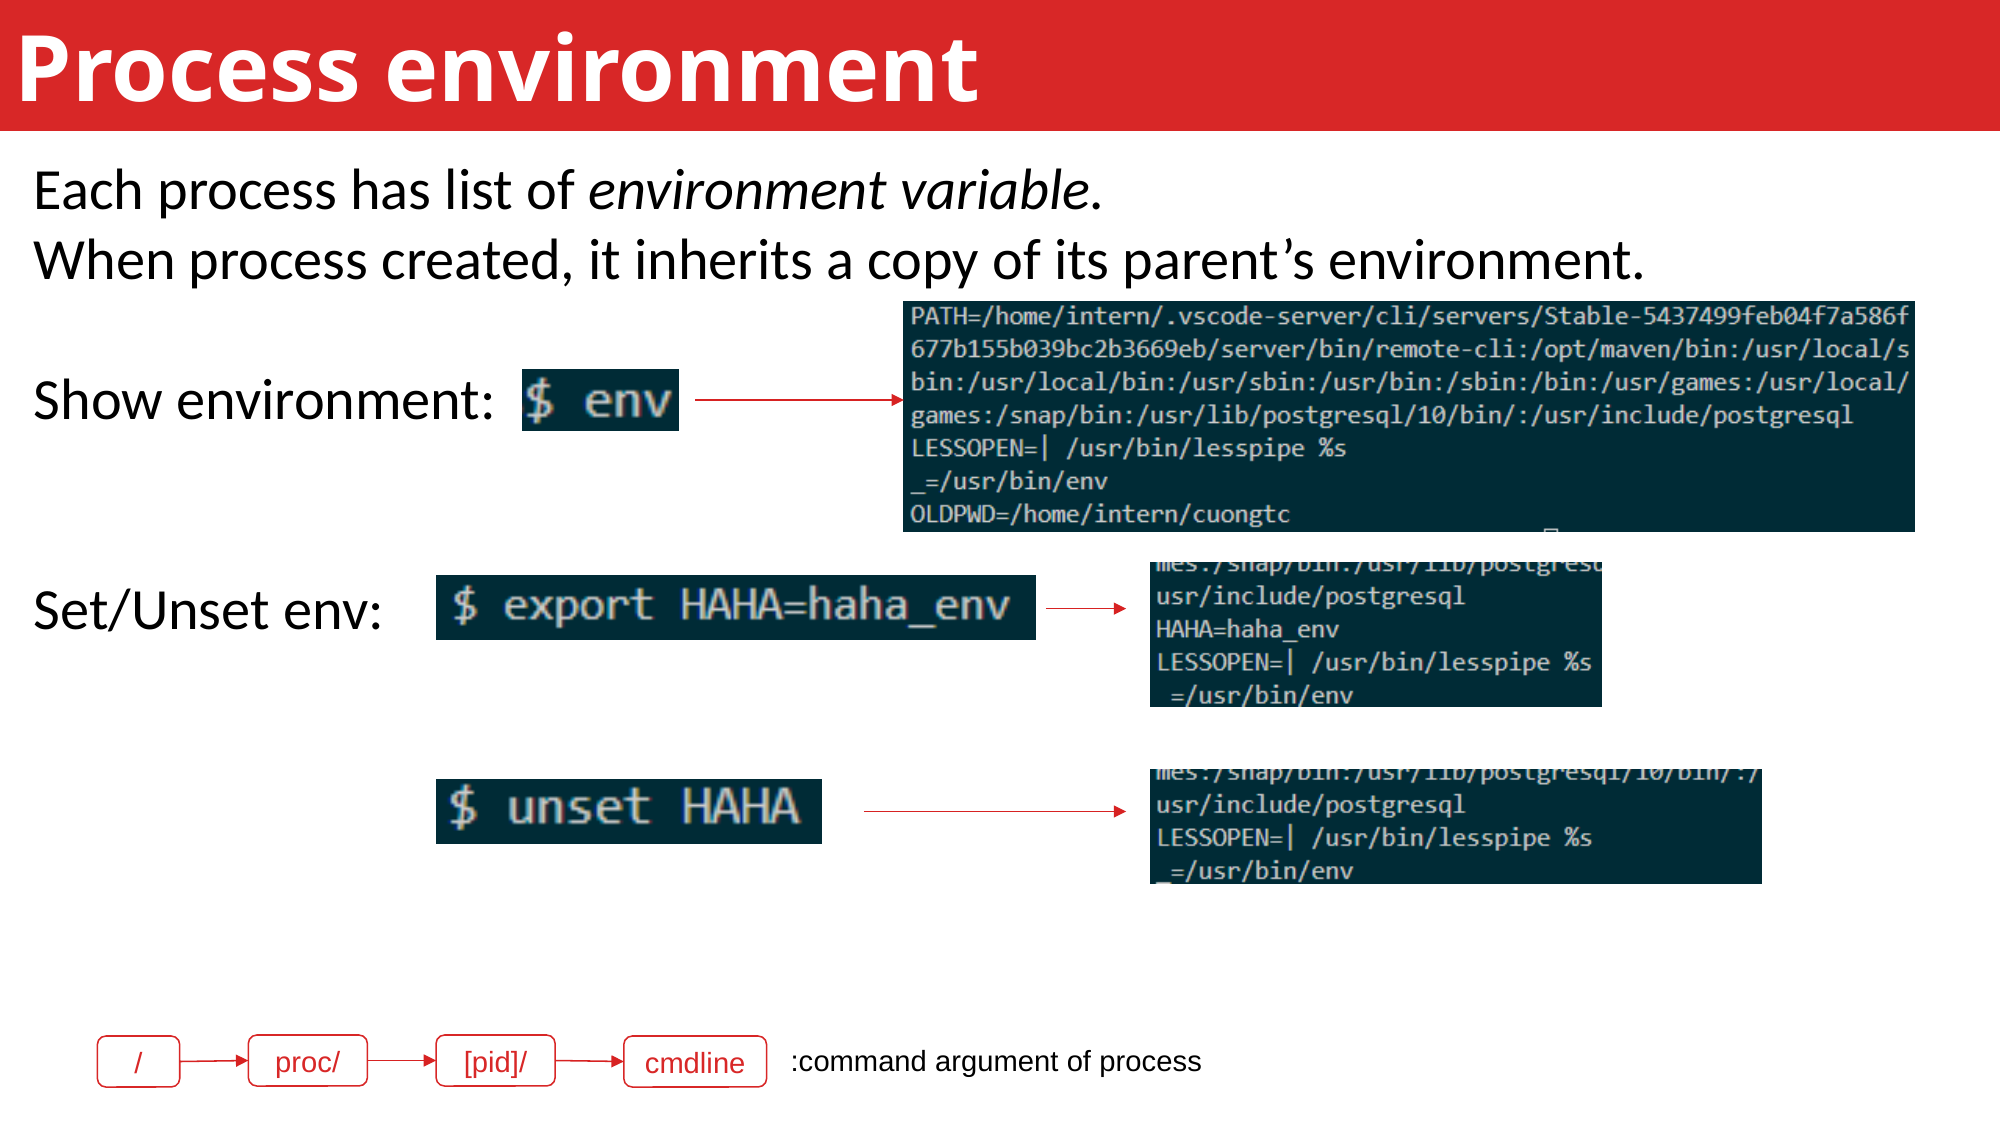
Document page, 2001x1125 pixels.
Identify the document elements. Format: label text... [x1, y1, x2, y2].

picture [1687, 339, 1699, 357]
picture [1454, 768, 1466, 779]
picture [1355, 592, 1366, 604]
picture [1242, 860, 1253, 882]
picture [1511, 768, 1521, 779]
picture [1258, 794, 1268, 813]
picture [1434, 312, 1459, 324]
picture [1714, 306, 1756, 324]
picture [1532, 372, 1543, 393]
picture [1194, 378, 1220, 390]
picture [1288, 824, 1292, 850]
picture [1756, 406, 1769, 423]
picture [1357, 834, 1367, 846]
picture [1565, 827, 1580, 846]
picture [1298, 685, 1310, 707]
picture [1236, 372, 1248, 393]
picture [1311, 691, 1353, 703]
picture [941, 378, 952, 390]
picture [1207, 444, 1234, 456]
picture [1152, 306, 1163, 327]
picture [1011, 504, 1022, 525]
picture [1364, 378, 1375, 390]
text_box cmdline [623, 1036, 767, 1088]
picture [928, 439, 938, 456]
picture [1363, 405, 1403, 428]
picture [1377, 312, 1388, 324]
picture [1391, 372, 1403, 390]
picture [1241, 685, 1268, 707]
picture [1398, 834, 1409, 846]
picture [1771, 378, 1778, 390]
picture [1505, 312, 1516, 324]
picture [1200, 794, 1212, 816]
picture [1482, 768, 1508, 784]
picture [1123, 438, 1135, 459]
picture [1285, 867, 1297, 879]
picture [1066, 477, 1093, 489]
picture [969, 372, 980, 393]
picture [1432, 406, 1445, 423]
picture [1096, 411, 1107, 423]
picture [1658, 405, 1699, 423]
picture [1475, 312, 1502, 324]
picture [1638, 768, 1648, 779]
picture [1588, 339, 1599, 360]
picture [1526, 768, 1550, 784]
picture [1545, 307, 1558, 324]
picture [1068, 307, 1107, 324]
picture [1111, 444, 1121, 456]
picture [1265, 444, 1304, 461]
picture [1645, 405, 1656, 423]
picture [1483, 834, 1492, 846]
picture [1179, 312, 1192, 324]
picture [1841, 312, 1853, 324]
picture [1185, 653, 1198, 670]
picture [1200, 586, 1211, 607]
picture [1236, 444, 1262, 461]
picture [1650, 768, 1663, 779]
picture [1426, 827, 1437, 849]
picture [1425, 652, 1437, 673]
picture [1284, 562, 1292, 574]
picture [1152, 444, 1170, 456]
picture [1313, 794, 1324, 816]
text_box [pid]/ [436, 1035, 556, 1087]
picture [1369, 827, 1381, 849]
picture [926, 340, 952, 357]
picture [1646, 378, 1656, 390]
picture [1560, 378, 1586, 390]
picture [1194, 510, 1205, 522]
picture [1787, 411, 1797, 423]
picture [503, 596, 528, 620]
picture [1279, 378, 1290, 390]
picture [1770, 411, 1783, 428]
picture [1053, 306, 1065, 327]
picture [1171, 438, 1191, 459]
picture [680, 585, 909, 620]
picture [1185, 829, 1240, 846]
picture [1828, 372, 1839, 390]
picture [1067, 438, 1079, 459]
picture [1482, 658, 1493, 670]
picture [997, 306, 1001, 324]
picture [1560, 562, 1578, 571]
picture [1546, 372, 1558, 390]
picture [1672, 378, 1685, 395]
picture [1405, 378, 1431, 390]
picture [1463, 312, 1473, 324]
picture [1025, 372, 1036, 393]
picture [1350, 312, 1361, 324]
picture [1377, 372, 1388, 393]
picture [1673, 307, 1684, 324]
picture [1559, 307, 1572, 324]
picture [1624, 378, 1628, 390]
picture [1658, 372, 1670, 393]
picture [1199, 653, 1240, 670]
picture [1306, 339, 1318, 360]
picture [911, 411, 924, 428]
picture [1383, 827, 1395, 846]
picture [1109, 411, 1121, 423]
picture [940, 471, 952, 492]
picture [1526, 562, 1550, 576]
picture [509, 797, 565, 824]
picture [1052, 378, 1093, 390]
picture [1841, 378, 1853, 390]
picture [1271, 768, 1283, 784]
picture [1482, 562, 1508, 576]
picture [1721, 768, 1730, 783]
picture [1011, 471, 1023, 489]
picture [1053, 471, 1065, 492]
picture [955, 477, 967, 489]
picture [1615, 312, 1628, 324]
picture [1573, 340, 1586, 357]
picture [1109, 372, 1121, 393]
picture [1264, 411, 1290, 428]
picture [1297, 625, 1325, 637]
picture [1200, 867, 1212, 879]
picture [1294, 345, 1304, 357]
picture [1320, 312, 1347, 324]
picture [1701, 378, 1727, 390]
picture [448, 784, 478, 830]
picture [1426, 592, 1451, 609]
picture [1411, 768, 1420, 783]
picture [1701, 405, 1712, 426]
picture [1194, 306, 1262, 324]
picture [1757, 345, 1783, 357]
picture [1787, 345, 1797, 357]
picture [1813, 372, 1825, 393]
picture [1320, 372, 1332, 393]
picture [1856, 378, 1867, 390]
picture [1446, 345, 1459, 355]
picture [1426, 562, 1437, 571]
picture [681, 787, 802, 824]
picture [1379, 345, 1431, 357]
picture [1313, 827, 1324, 849]
picture [1314, 768, 1324, 779]
picture [1427, 768, 1437, 779]
picture [1686, 307, 1699, 324]
picture [1067, 405, 1093, 426]
picture [1108, 312, 1121, 324]
picture [1216, 800, 1225, 813]
picture [1244, 829, 1268, 846]
picture [1391, 306, 1417, 324]
picture [912, 372, 924, 390]
picture [1187, 768, 1197, 779]
picture [1319, 411, 1333, 428]
picture [1452, 834, 1466, 846]
picture [1476, 345, 1486, 357]
picture [1354, 562, 1362, 574]
picture [1214, 562, 1221, 574]
picture [1686, 378, 1698, 390]
picture [1369, 652, 1395, 673]
picture [1411, 834, 1423, 846]
picture [1814, 339, 1825, 357]
picture [1427, 800, 1452, 817]
picture [1665, 768, 1674, 783]
picture [1174, 829, 1184, 846]
picture [1335, 378, 1360, 390]
picture [941, 307, 981, 324]
picture [1869, 378, 1882, 390]
picture [1271, 867, 1282, 879]
picture [1096, 444, 1107, 456]
picture [1440, 562, 1451, 571]
picture [1672, 339, 1684, 360]
picture [1181, 411, 1192, 423]
picture [1002, 312, 1051, 324]
picture [1532, 306, 1543, 327]
picture [1215, 867, 1225, 879]
picture [1441, 827, 1451, 846]
picture [1208, 405, 1248, 423]
picture [1884, 372, 1908, 393]
picture [1285, 691, 1296, 703]
picture [1319, 438, 1346, 456]
picture [1095, 477, 1107, 489]
picture [1729, 378, 1740, 390]
picture [1440, 652, 1451, 670]
picture [531, 596, 604, 628]
picture [1679, 768, 1691, 779]
picture [1152, 378, 1164, 390]
picture [1288, 649, 1292, 675]
picture [1208, 505, 1276, 527]
picture [1546, 411, 1572, 423]
picture [1545, 345, 1572, 362]
picture [1285, 768, 1293, 783]
picture [1250, 405, 1262, 426]
picture [1152, 411, 1177, 423]
picture [939, 439, 952, 454]
picture [1581, 834, 1591, 846]
picture [1264, 345, 1290, 357]
picture [1042, 435, 1046, 461]
picture [1342, 834, 1351, 846]
picture [1188, 800, 1198, 813]
picture [1222, 345, 1248, 357]
picture [1798, 411, 1811, 423]
picture [1856, 307, 1896, 324]
picture [984, 477, 995, 489]
picture [1898, 345, 1908, 357]
picture [1610, 768, 1620, 779]
picture [941, 411, 967, 423]
picture [954, 439, 995, 456]
picture [1756, 306, 1813, 324]
picture [1230, 867, 1240, 879]
picture [1462, 372, 1487, 390]
picture [1156, 619, 1282, 637]
text_box Each process has list of environment variable. When process created, it inherits a copy of its parent’s environment. Show environment: Set/Unset env: [19, 143, 1981, 649]
picture [1158, 829, 1169, 846]
picture [1299, 768, 1311, 779]
picture [955, 339, 967, 357]
picture [1455, 794, 1465, 813]
picture [1842, 345, 1853, 357]
picture [925, 307, 940, 324]
picture [1293, 406, 1318, 423]
picture [1855, 345, 1868, 357]
picture [1224, 378, 1234, 390]
picture [1369, 562, 1394, 571]
picture [1842, 405, 1853, 423]
picture [1532, 405, 1543, 426]
picture [1244, 653, 1282, 670]
picture [1313, 652, 1324, 673]
picture [1230, 691, 1240, 703]
picture [1630, 345, 1670, 357]
picture [1138, 438, 1150, 456]
picture [1447, 405, 1473, 426]
picture [998, 439, 1037, 456]
picture [962, 596, 1010, 620]
picture [1200, 691, 1212, 703]
picture [997, 339, 1037, 357]
picture [1354, 339, 1374, 360]
picture [1490, 339, 1501, 357]
picture [1171, 504, 1191, 525]
picture [1503, 405, 1515, 426]
picture [1707, 768, 1719, 779]
picture [1096, 372, 1107, 390]
picture [969, 411, 980, 423]
picture [1299, 562, 1311, 571]
picture [1321, 339, 1333, 357]
picture [1357, 800, 1366, 813]
picture [1271, 794, 1311, 813]
picture [1602, 372, 1614, 393]
picture [1186, 860, 1197, 882]
picture [1124, 339, 1206, 357]
picture [1743, 411, 1755, 423]
picture [1469, 834, 1478, 846]
picture [583, 390, 672, 417]
picture [1750, 768, 1758, 783]
picture [568, 787, 653, 824]
picture [934, 596, 959, 620]
picture [1715, 411, 1741, 428]
picture [1510, 562, 1521, 571]
picture [1369, 768, 1381, 779]
picture [1504, 378, 1516, 390]
picture [1312, 586, 1324, 607]
picture [1510, 658, 1550, 675]
picture [911, 505, 1009, 522]
picture [1398, 658, 1423, 670]
picture [1701, 345, 1719, 357]
picture [1095, 339, 1121, 357]
picture [1588, 405, 1599, 426]
picture [1174, 800, 1183, 813]
picture [1109, 505, 1135, 522]
picture [1025, 504, 1079, 522]
picture [1898, 306, 1908, 324]
picture [1271, 691, 1282, 703]
picture [1511, 834, 1550, 850]
picture [1453, 562, 1465, 571]
picture [1336, 411, 1361, 423]
picture [1564, 652, 1592, 670]
text_box :command argument of process [775, 1035, 1218, 1085]
picture [1279, 312, 1304, 324]
picture [927, 378, 938, 390]
picture [1138, 378, 1149, 390]
picture [1180, 372, 1191, 393]
picture [1158, 768, 1184, 779]
picture [1188, 592, 1198, 604]
picture [1419, 306, 1431, 327]
picture [1870, 339, 1895, 360]
picture [969, 340, 995, 357]
picture [1081, 504, 1093, 525]
picture [1441, 768, 1451, 779]
picture [1720, 345, 1727, 357]
picture [1229, 562, 1246, 571]
picture [1399, 768, 1403, 779]
picture [1355, 768, 1364, 783]
picture [1215, 691, 1226, 703]
picture [1158, 800, 1170, 813]
picture [1327, 658, 1352, 670]
picture [1454, 586, 1465, 604]
picture [1743, 339, 1754, 360]
picture [911, 340, 924, 357]
picture [1136, 510, 1150, 522]
picture [983, 378, 1008, 390]
picture [1208, 339, 1219, 360]
text_box Process environment [0, 0, 2000, 131]
picture [1357, 658, 1367, 670]
picture [610, 588, 655, 620]
picture [1369, 796, 1395, 817]
picture [1468, 658, 1479, 670]
picture [1335, 345, 1353, 357]
picture [1518, 312, 1529, 324]
picture [969, 477, 980, 489]
picture [1504, 345, 1515, 357]
picture [1814, 411, 1839, 428]
picture [1025, 477, 1051, 489]
picture [1278, 510, 1289, 522]
picture [1327, 834, 1339, 846]
picture [1496, 658, 1508, 675]
picture [452, 585, 478, 625]
picture [1476, 411, 1487, 423]
picture [1602, 306, 1614, 324]
picture [1399, 800, 1423, 813]
picture [997, 471, 1008, 492]
picture [1052, 339, 1093, 357]
picture [912, 307, 924, 324]
picture [1153, 510, 1170, 522]
picture [1631, 380, 1642, 390]
picture [1576, 411, 1586, 423]
picture [926, 411, 938, 423]
picture [1013, 378, 1023, 390]
picture [1174, 653, 1184, 670]
picture [1496, 834, 1508, 850]
picture [1382, 592, 1395, 609]
picture [1081, 444, 1093, 456]
picture [1801, 378, 1811, 390]
picture [1229, 768, 1268, 779]
picture [1432, 340, 1445, 357]
picture [522, 377, 554, 424]
picture [1194, 438, 1206, 456]
text_box proc/ [248, 1035, 368, 1087]
picture [1467, 562, 1475, 574]
picture [1645, 307, 1672, 324]
picture [1125, 312, 1135, 324]
picture [1384, 768, 1395, 779]
picture [1757, 372, 1768, 393]
picture [1581, 562, 1603, 571]
picture [997, 405, 1008, 426]
picture [1292, 378, 1304, 390]
picture [1468, 768, 1477, 783]
picture [1368, 587, 1381, 604]
picture [1228, 800, 1254, 813]
picture [1327, 768, 1339, 779]
picture [1581, 768, 1606, 784]
picture [1256, 860, 1268, 879]
picture [1039, 340, 1051, 357]
picture [1814, 306, 1839, 324]
picture [1158, 653, 1170, 670]
picture [1138, 312, 1150, 324]
picture [1299, 860, 1310, 882]
picture [1799, 339, 1811, 360]
picture [1270, 586, 1311, 604]
picture [1251, 372, 1276, 390]
picture [1257, 586, 1268, 604]
picture [1405, 405, 1416, 426]
picture [1214, 768, 1223, 783]
picture [1447, 372, 1459, 393]
picture [913, 439, 924, 456]
picture [1326, 625, 1339, 637]
picture [1096, 510, 1107, 522]
picture [1185, 685, 1198, 707]
picture [1779, 378, 1797, 390]
picture [1623, 768, 1631, 783]
picture [1574, 306, 1600, 324]
picture [1011, 411, 1065, 428]
picture [1490, 378, 1501, 390]
picture [1039, 372, 1051, 390]
picture [1695, 768, 1704, 779]
picture [1311, 867, 1353, 879]
picture [1452, 658, 1465, 670]
picture [1602, 345, 1628, 357]
picture [1561, 768, 1578, 779]
picture [1250, 562, 1282, 576]
picture [1532, 339, 1543, 360]
text_box / [97, 1036, 180, 1088]
picture [1411, 562, 1418, 574]
picture [1327, 800, 1353, 817]
picture [983, 306, 994, 327]
picture [1419, 406, 1431, 423]
picture [1327, 592, 1353, 609]
picture [1554, 768, 1558, 779]
picture [1252, 345, 1262, 357]
picture [1399, 592, 1423, 604]
picture [1124, 372, 1136, 390]
picture [1313, 562, 1324, 571]
picture [1827, 345, 1839, 357]
picture [1490, 411, 1501, 423]
picture [1214, 592, 1253, 604]
picture [1616, 378, 1623, 390]
picture [1308, 312, 1319, 324]
picture [1158, 562, 1197, 571]
picture [1194, 405, 1205, 426]
picture [1158, 592, 1183, 604]
picture [1137, 405, 1149, 426]
picture [1699, 307, 1714, 324]
picture [1602, 411, 1641, 423]
picture [1363, 306, 1374, 327]
